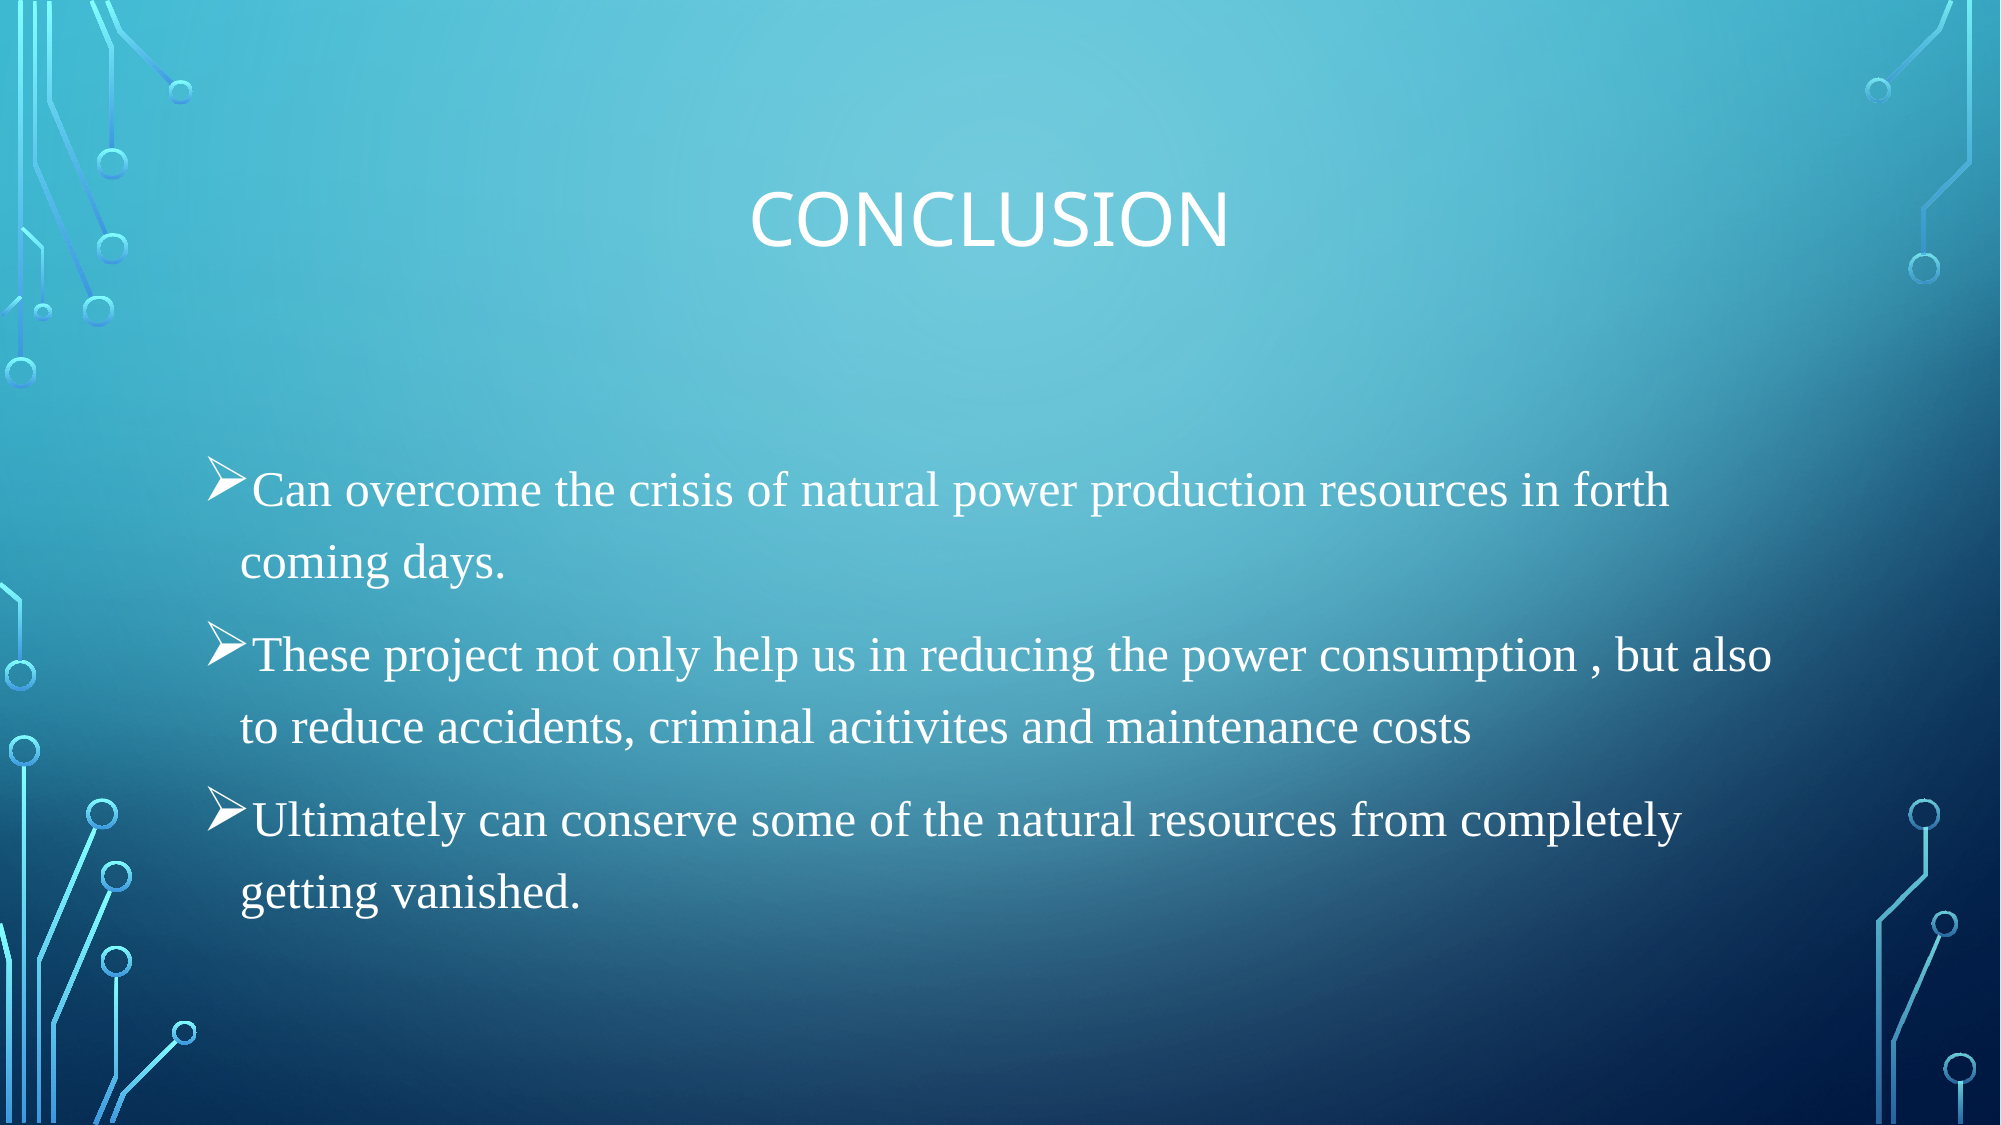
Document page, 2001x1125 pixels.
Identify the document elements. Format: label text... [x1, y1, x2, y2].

list Can overcome the crisis of natural power production resources in forth coming days. These project not only help us in reducing the power consumption , but also to reduce accidents, criminal acitivites and maintenance costs Ultimately can conserve some of the natural resources from completely getting vanished. [187, 437, 1813, 956]
title conclusion [187, 101, 1813, 344]
